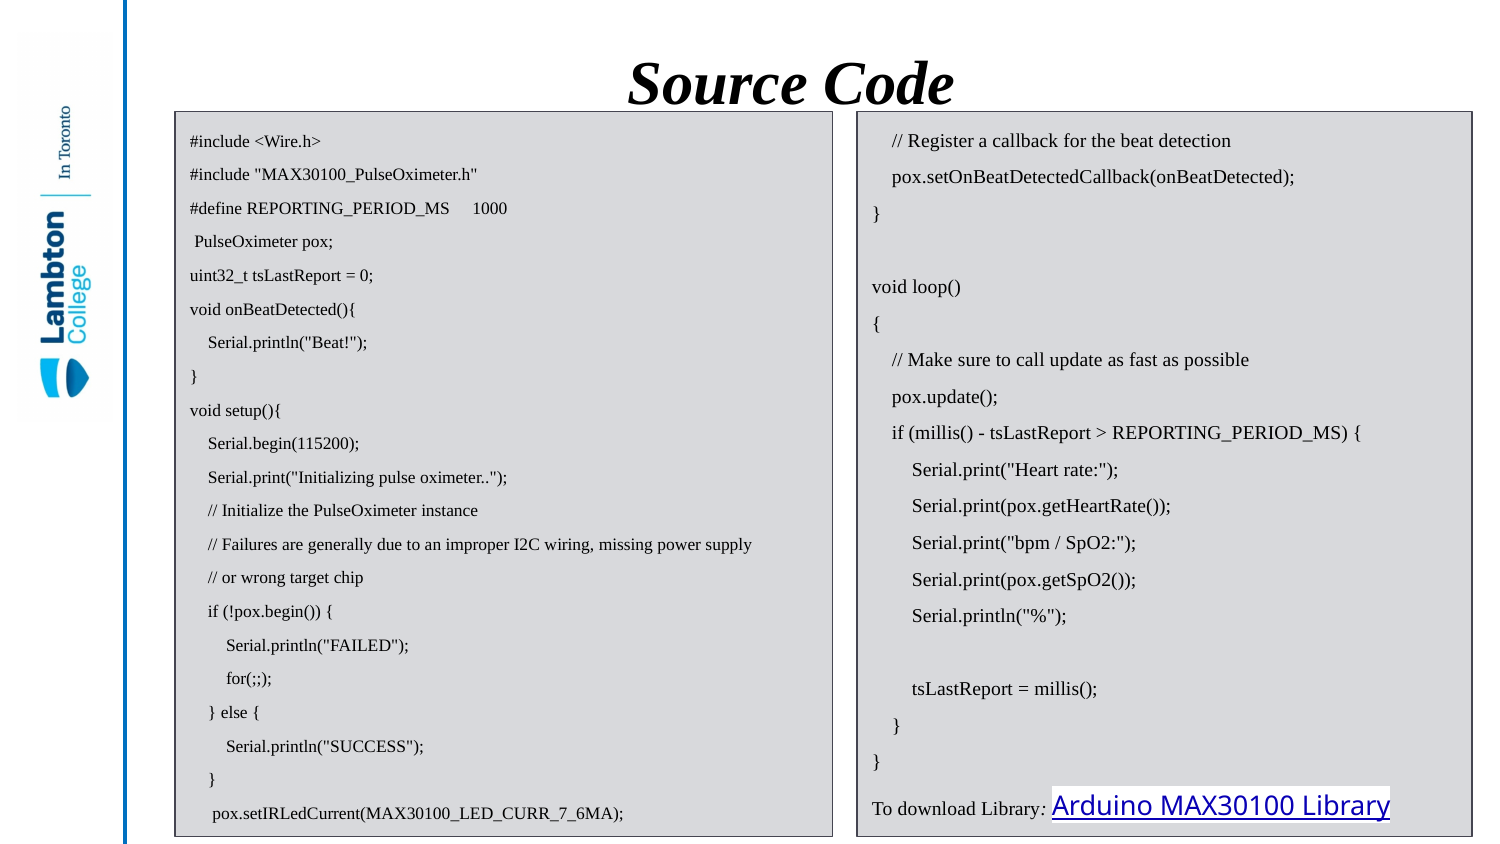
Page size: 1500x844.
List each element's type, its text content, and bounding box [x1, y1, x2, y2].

title Source Code [192, 16, 1392, 143]
text_box // Register a callback for the beat detection pox.setOnBeatDetectedCallback(onBeatDetected); } void loop() { // Make sure to call update as fast as possible pox.update(); if (millis() - tsLastReport > REPORTING_PERIOD_MS) { Serial.print("Heart rate:"); Serial.print(pox.getHeartRate()); Serial.print("bpm / SpO2:"); Serial.print(pox.getSpO2()); Serial.println("%"); tsLastReport = millis(); } } To download Library: Arduino MAX30100 Library [856, 111, 1472, 837]
picture [18, 33, 113, 422]
text_box #include <Wire.h> #include "MAX30100_PulseOximeter.h" #define REPORTING_PERIOD_MS 1000 PulseOximeter pox; uint32_t tsLastReport = 0; void onBeatDetected(){ Serial.println("Beat!"); } void setup(){ Serial.begin(115200); Serial.print("Initializing pulse oximeter.."); // Initialize the PulseOximeter instance // Failures are generally due to an improper I2C wiring, missing power supply // or wrong target chip if (!pox.begin()) { Serial.println("FAILED"); for(;;); } else { Serial.println("SUCCESS"); } pox.setIRLedCurrent(MAX30100_LED_CURR_7_6MA); [174, 111, 833, 837]
